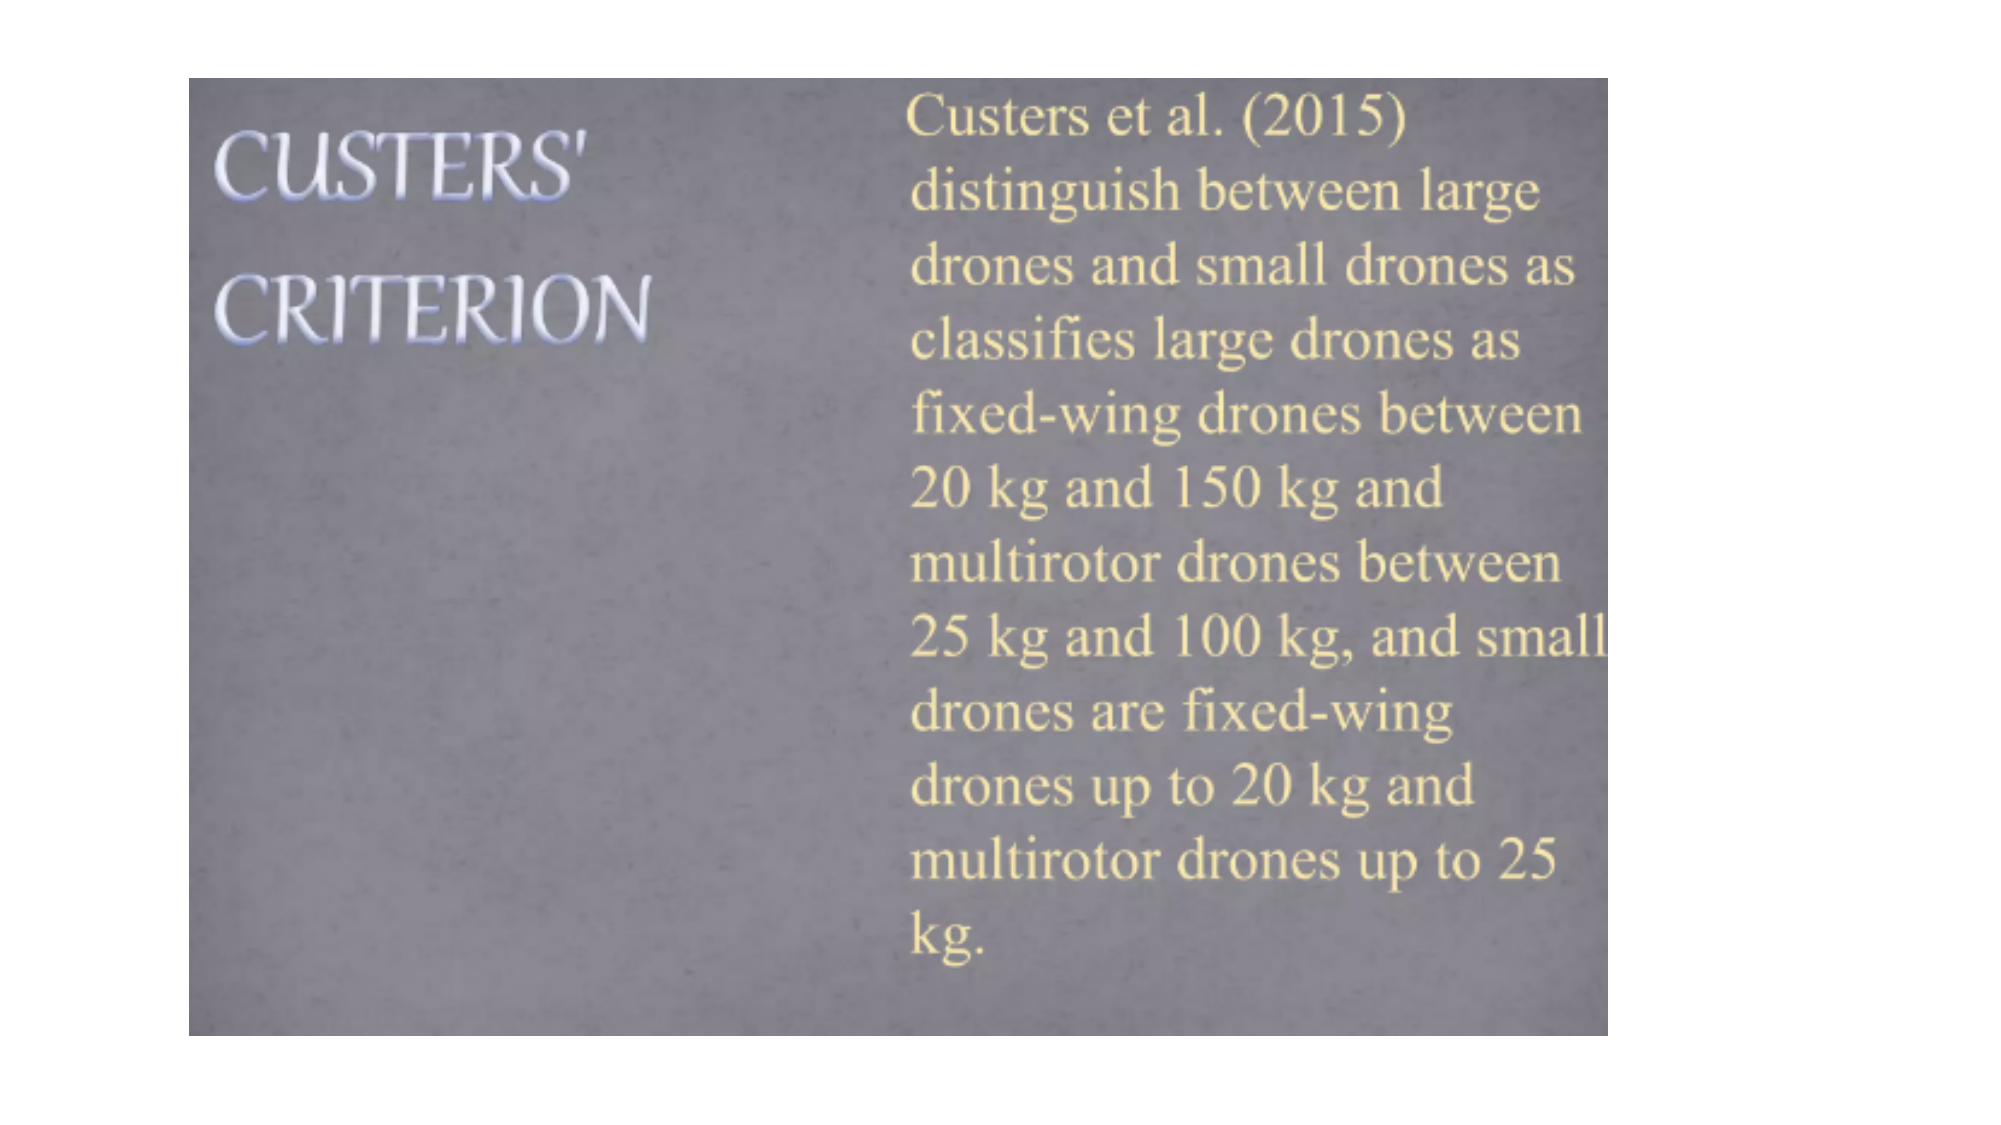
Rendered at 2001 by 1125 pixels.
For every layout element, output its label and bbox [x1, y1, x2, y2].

list [189, 78, 1608, 1036]
